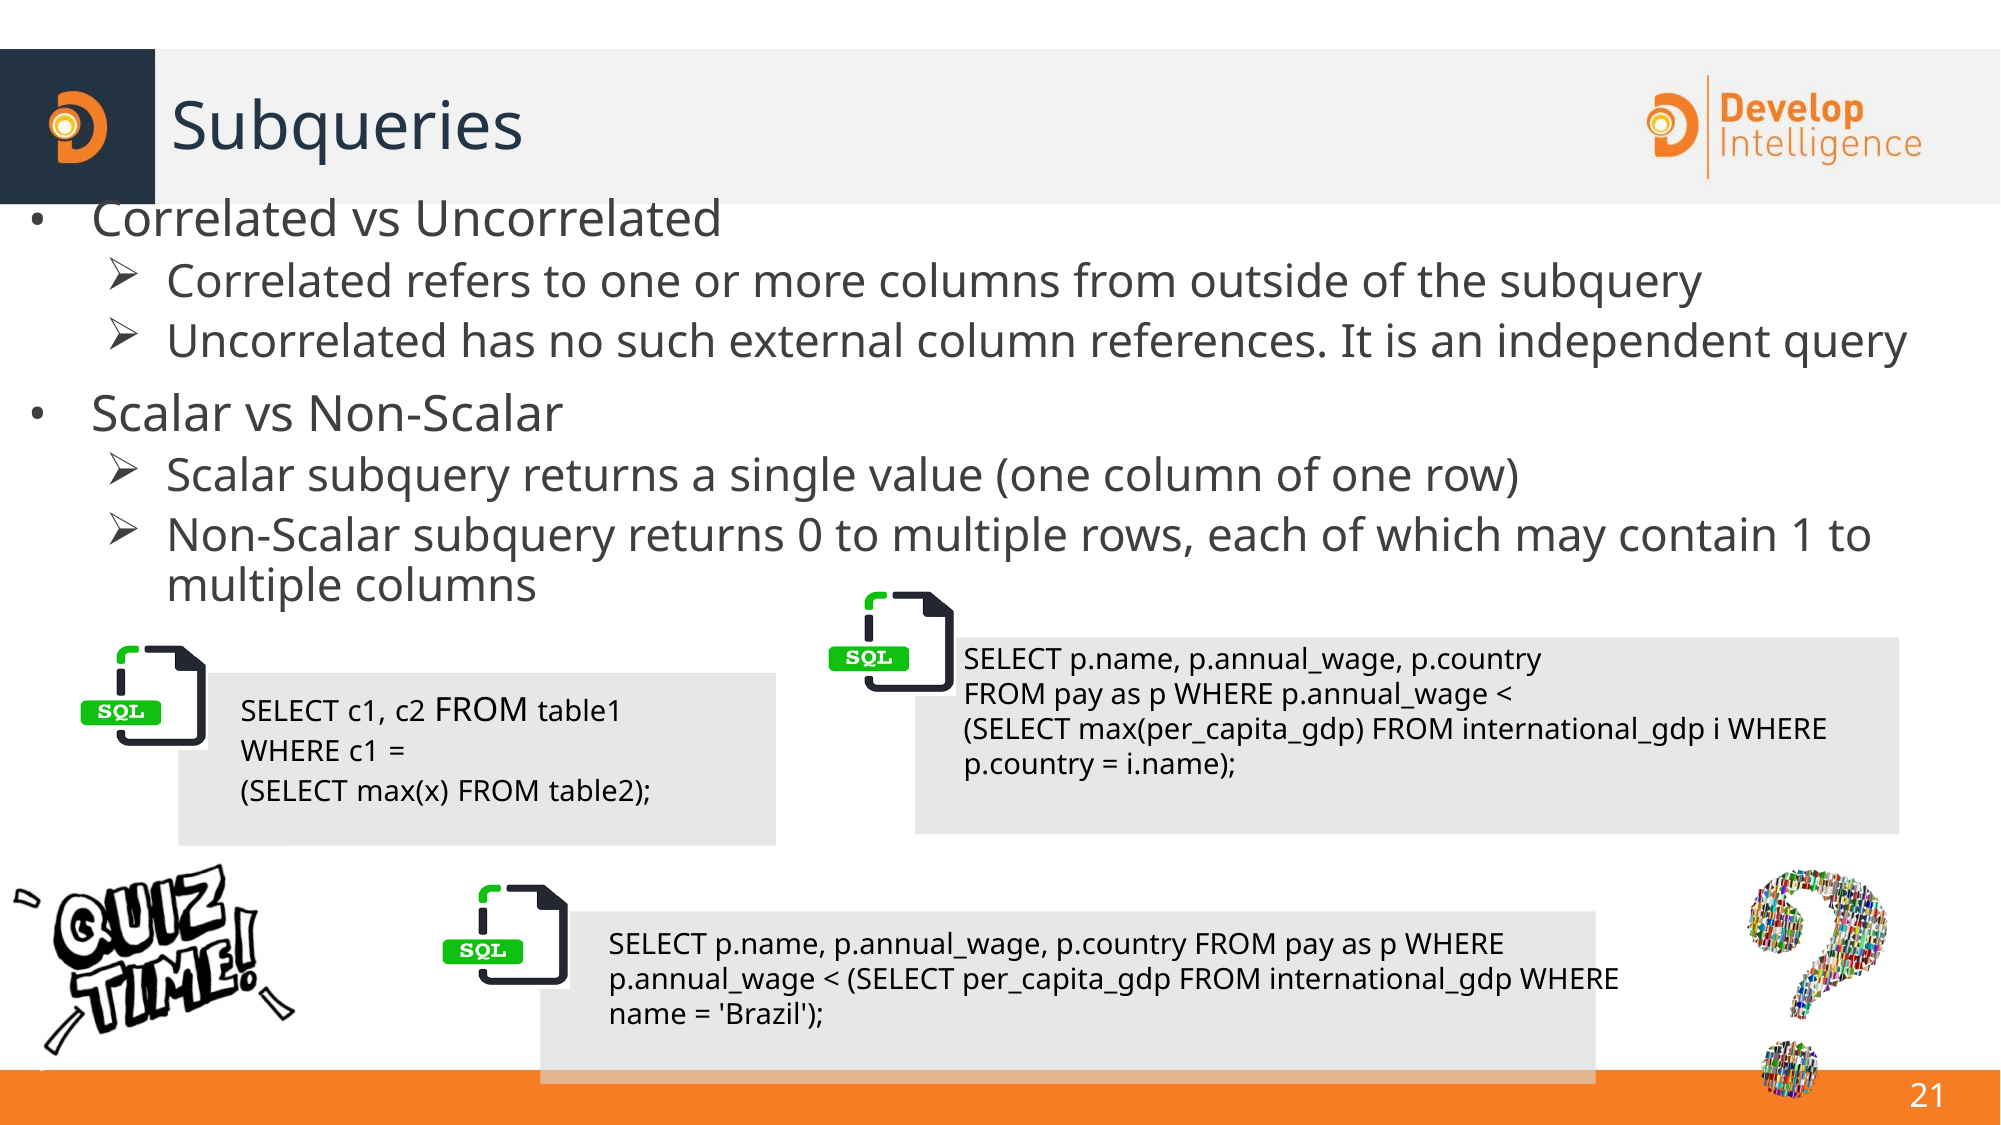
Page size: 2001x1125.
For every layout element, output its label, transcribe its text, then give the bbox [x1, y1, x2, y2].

text_box SELECT p.name, p.annual_wage, p.country FROM pay as p WHERE p.annual_wage < (SELECT per_capita_gdp FROM international_gdp WHERE name = 'Brazil'); [593, 917, 1650, 1038]
slide_number 21 [1860, 1072, 1998, 1122]
text_box [538, 909, 1598, 1086]
text_box [913, 635, 1901, 836]
text_box [176, 671, 778, 848]
text_box SELECT p.name, p.annual_wage, p.country FROM pay as p WHERE p.annual_wage < (SELECT max(per_capita_gdp) FROM international_gdp i WHERE p.country = i.name); [948, 632, 1896, 788]
text_box SELECT c1, c2 FROM table1 WHERE c1 = (SELECT max(x) FROM table2); [225, 680, 777, 815]
list Correlated vs Uncorrelated Correlated refers to one or more columns from outside of the subquery Uncorrelated has no such external column references. It is an independent query Scalar vs Non-Scalar Scalar subquery returns a single value (one column of one row) Non-Scalar subquery returns 0 to multiple rows, each of which may contain 1 to multiple columns [1, 185, 1924, 954]
picture [0, 0, 2001, 1125]
title Subqueries [156, 53, 1999, 203]
